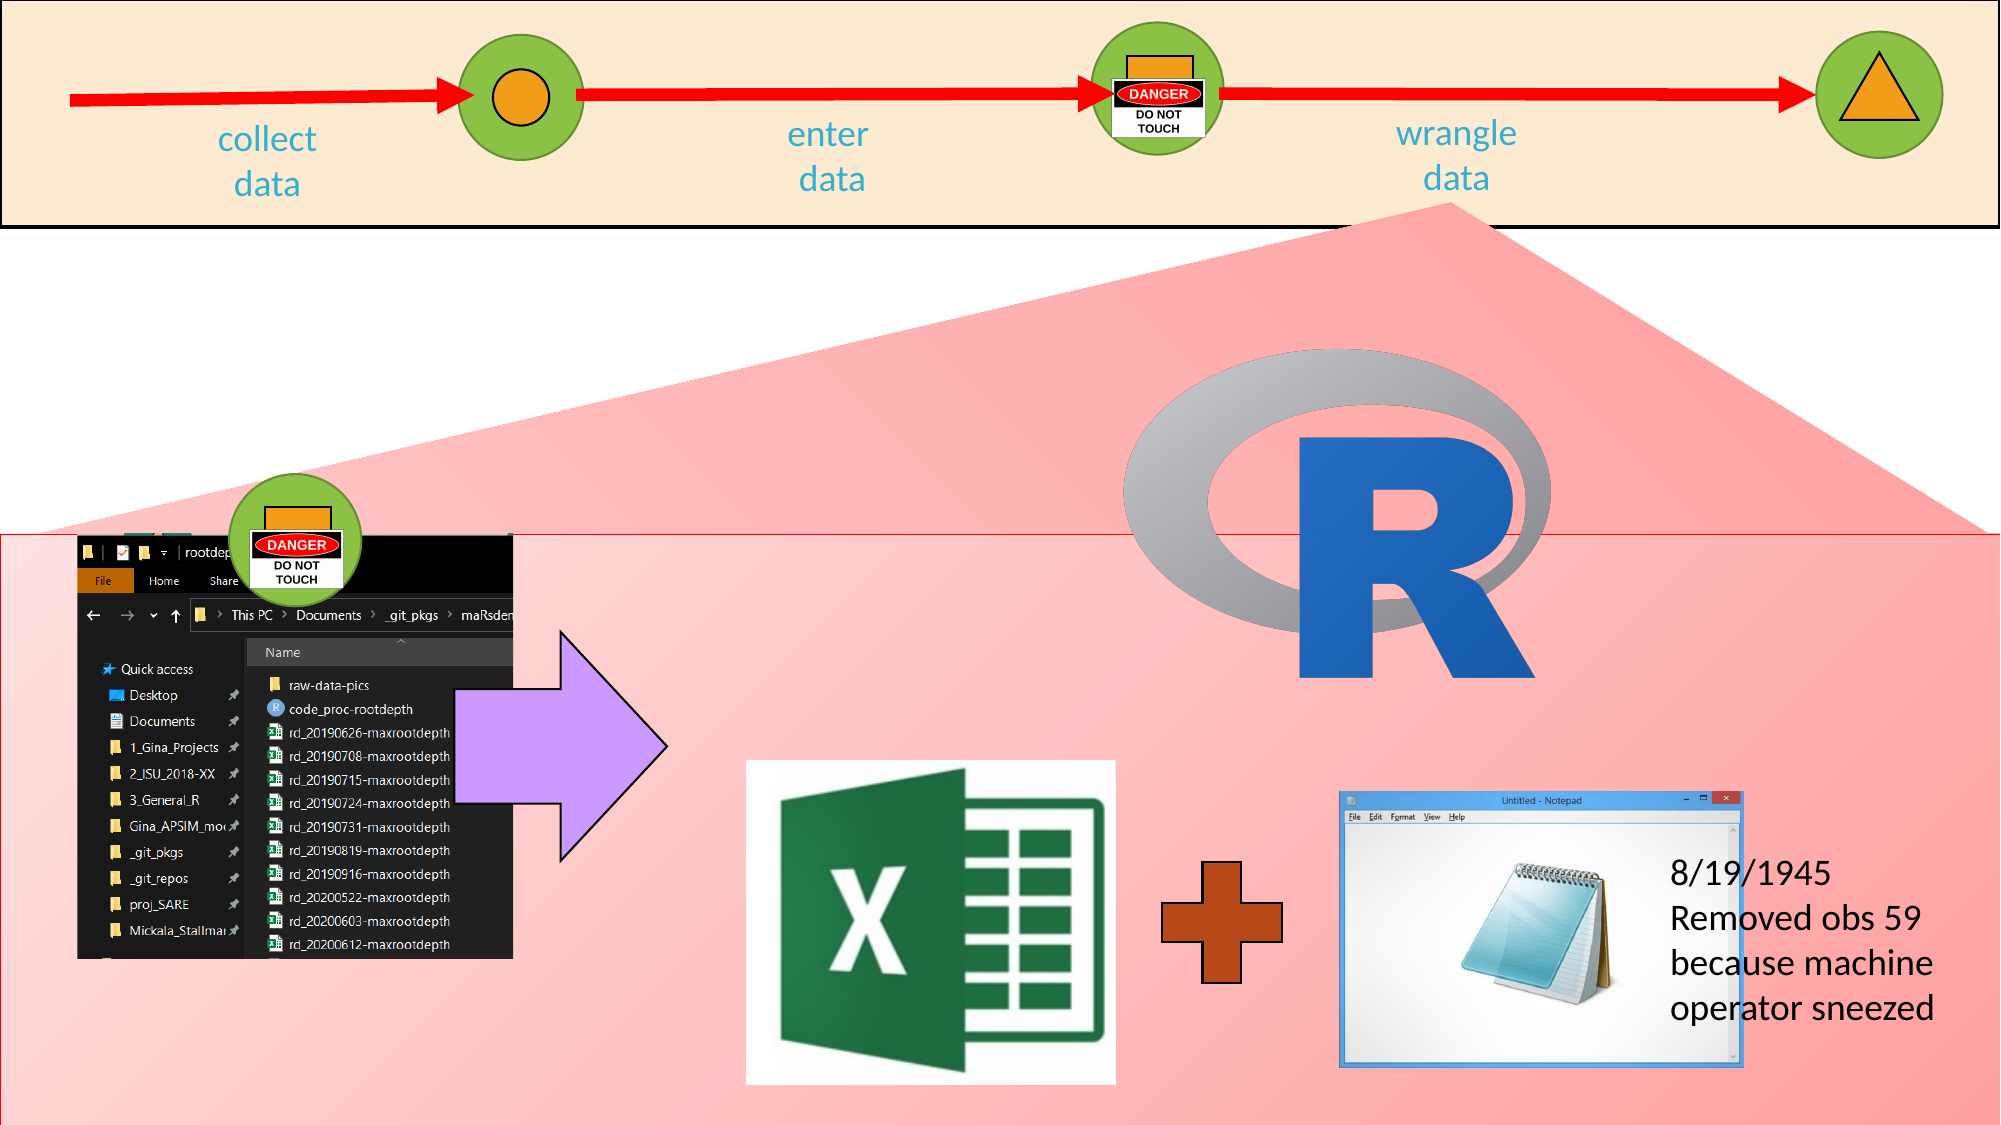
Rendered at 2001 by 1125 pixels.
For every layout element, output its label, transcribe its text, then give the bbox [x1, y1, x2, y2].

text_box [293, 228, 1993, 535]
text_box [38, 488, 229, 535]
picture [746, 760, 1116, 1085]
text_box [1161, 861, 1283, 984]
text_box [514, 629, 669, 864]
picture [1338, 791, 1744, 1068]
text_box [0, 533, 2000, 1125]
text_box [229, 474, 362, 607]
picture [77, 533, 514, 959]
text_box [0, 0, 2000, 228]
picture [1123, 347, 1552, 679]
text_box 8/19/1945 Removed obs 59 because machine operator sneezed [1744, 840, 1978, 1036]
